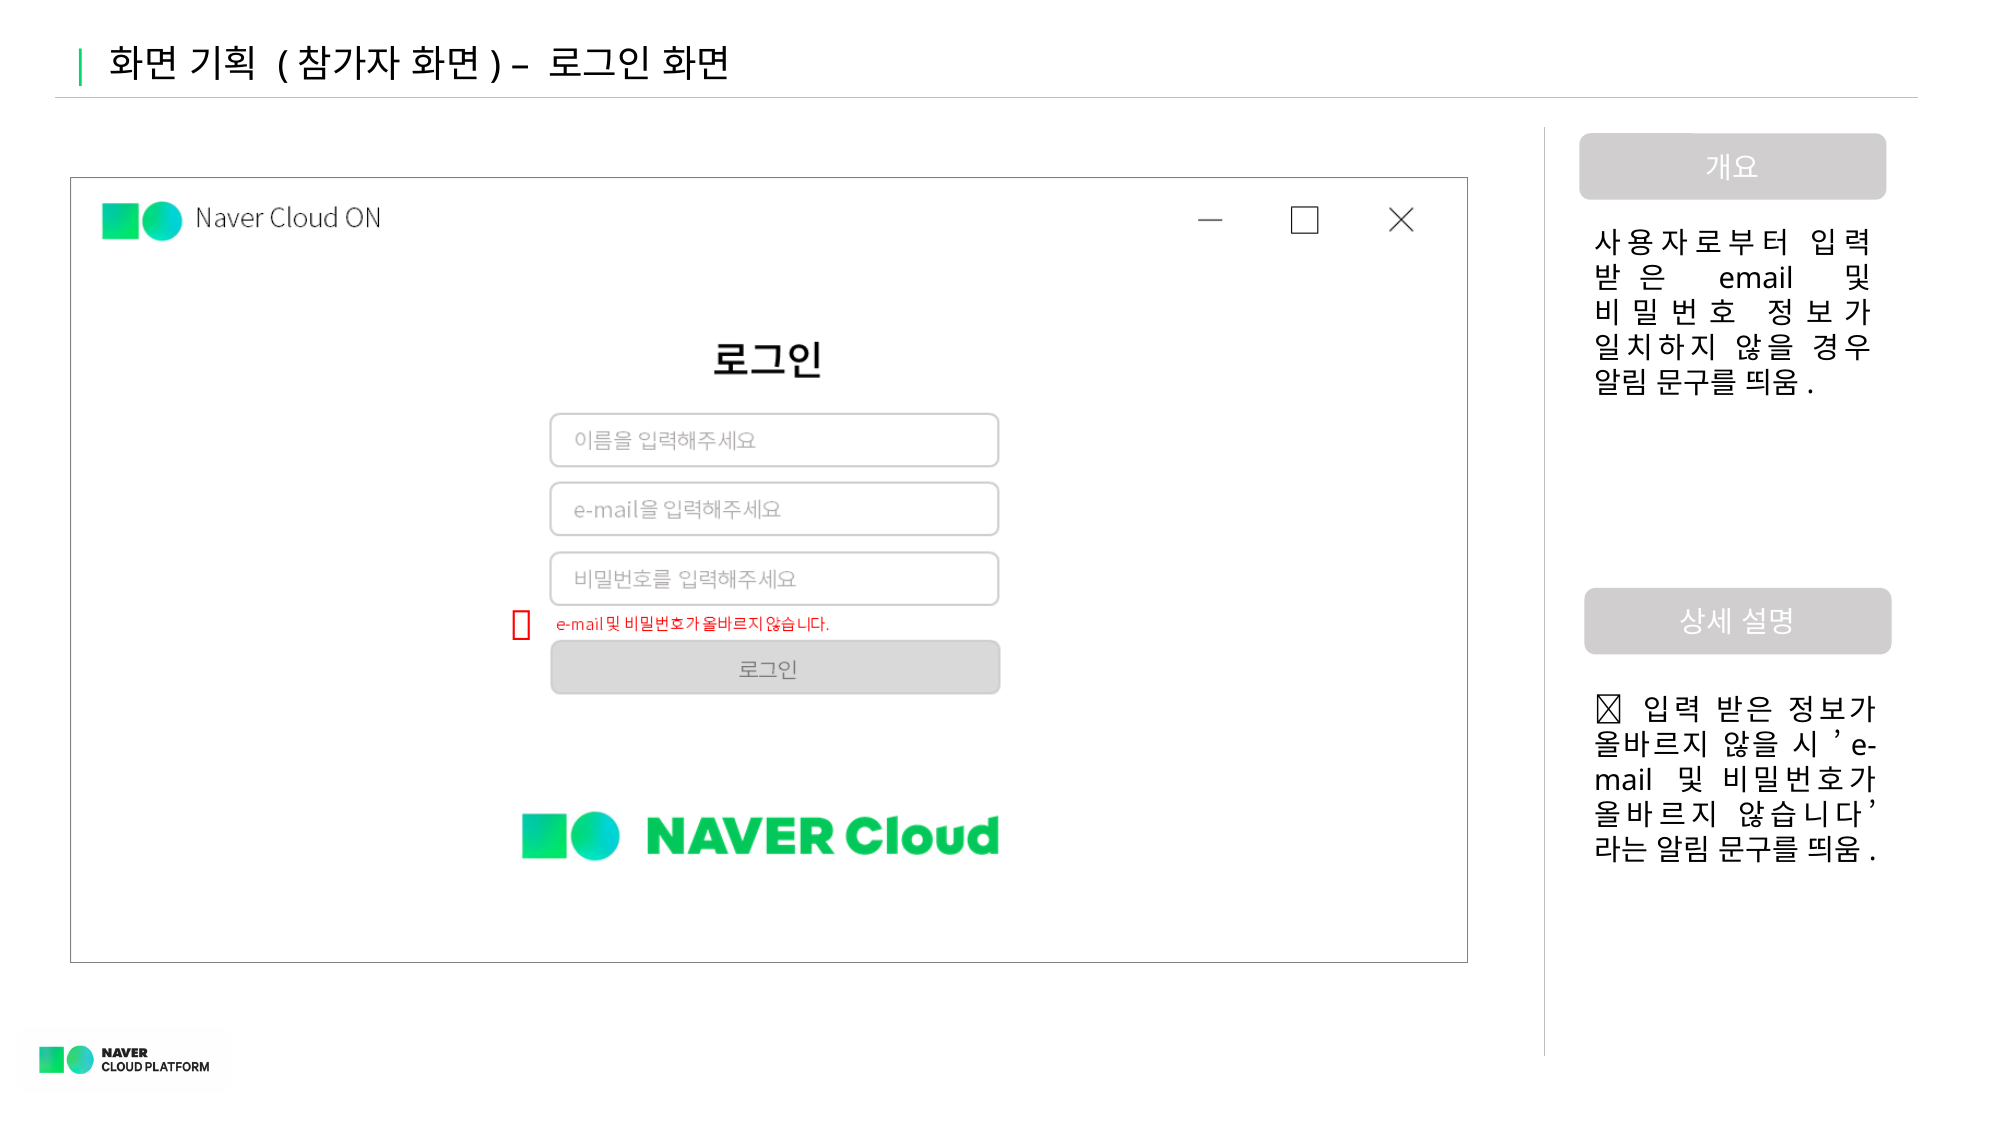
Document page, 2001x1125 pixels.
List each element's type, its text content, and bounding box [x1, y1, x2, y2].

text_box 상세 설명 [1582, 585, 1894, 657]
picture [16, 1027, 232, 1093]
picture [70, 176, 1468, 963]
text_box 사용자로부터 입력 받은 email 및 비밀번호 정보가 일치하지 않을 경우 알림 문구를 띄움. [1579, 217, 1887, 407]
text_box  입력 받은 정보가 올바르지 않을 시 ’e-mail 및 비밀번호가 올바르지 않습니다’ 라는 알림 문구를 띄움. [1579, 684, 1892, 874]
text_box | 화면 기획 (참가자 화면) – 로그인 화면 [55, 32, 747, 93]
text_box 개요 [1577, 131, 1889, 202]
